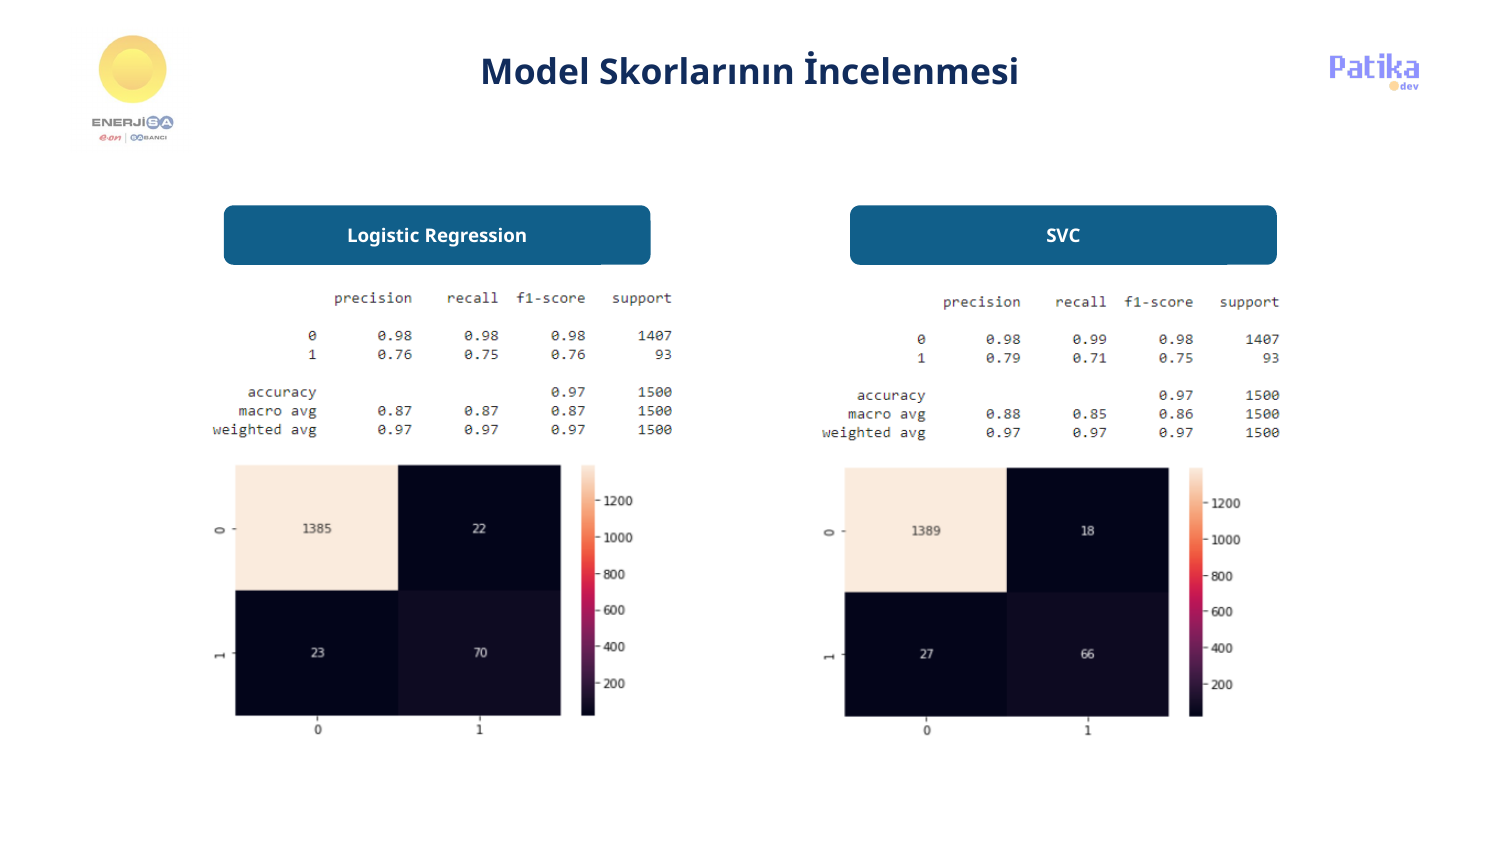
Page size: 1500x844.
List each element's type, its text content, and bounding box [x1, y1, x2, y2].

picture [70, 27, 192, 153]
title Model Skorlarının İncelenmesi [0, 23, 1500, 117]
picture [818, 288, 1309, 748]
picture [1319, 36, 1432, 97]
text_box SVC [850, 205, 1277, 265]
picture [191, 288, 705, 762]
text_box Logistic Regression [223, 205, 651, 265]
